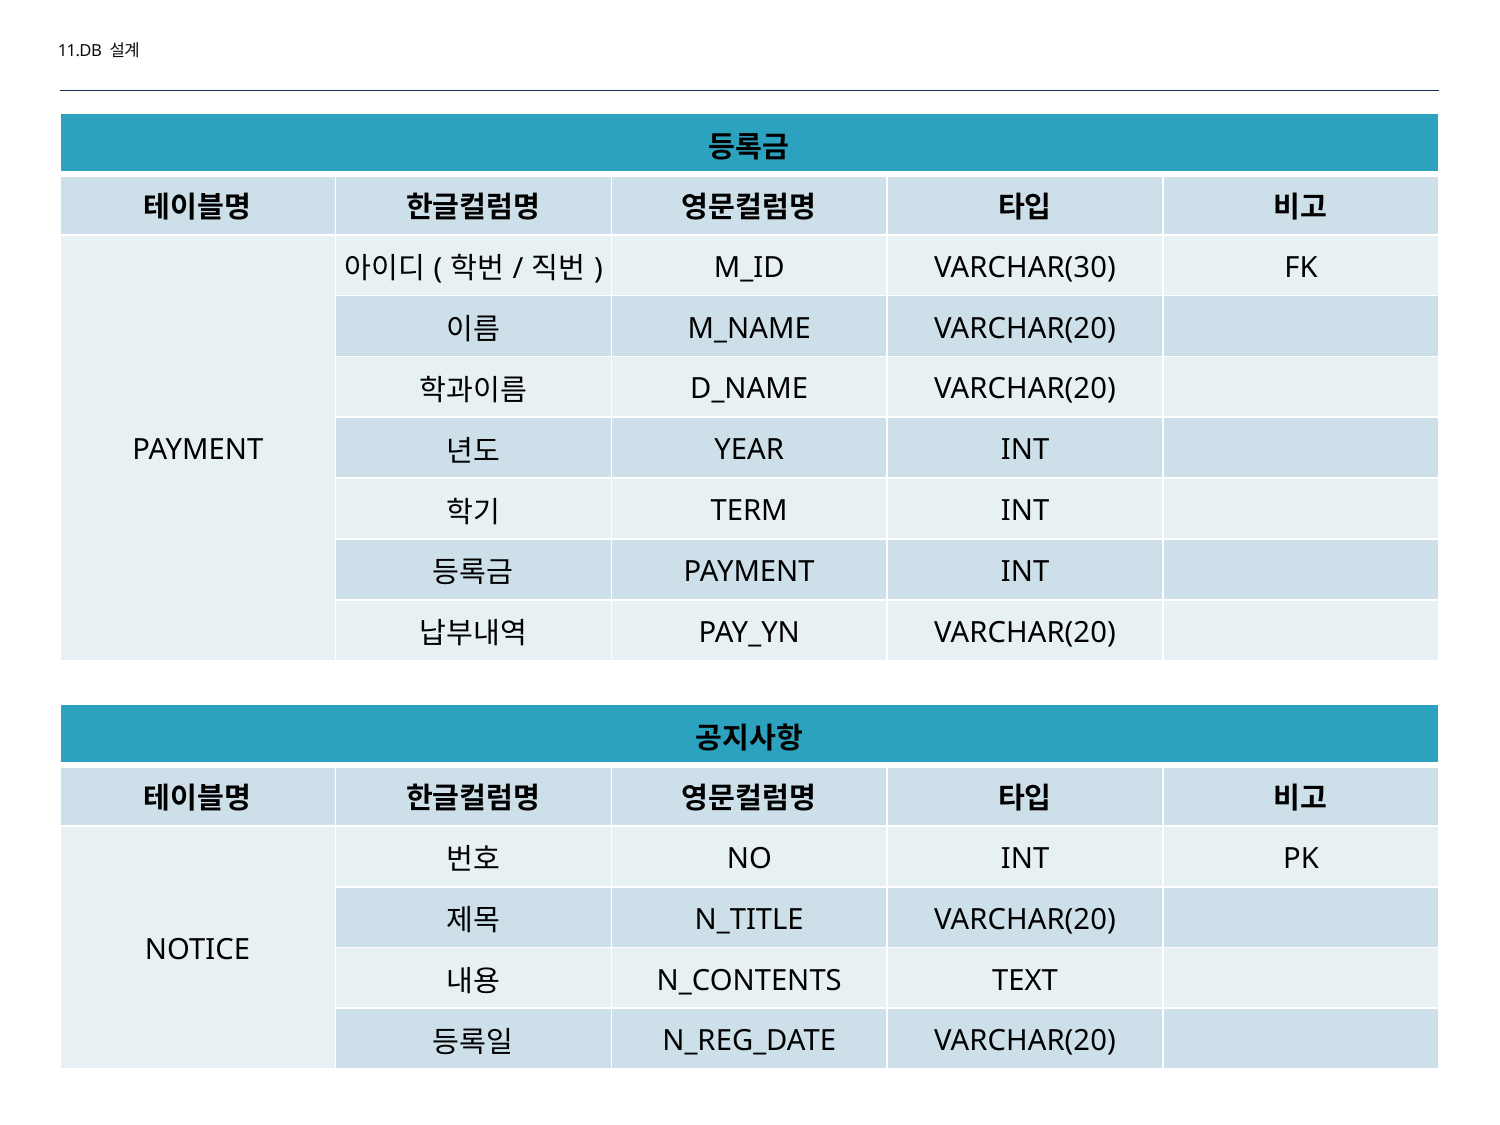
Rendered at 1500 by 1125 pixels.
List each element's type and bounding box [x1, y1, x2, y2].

table_cell [888, 540, 1162, 599]
table_cell [1164, 540, 1438, 599]
table_cell [888, 296, 1162, 356]
table_cell [61, 768, 335, 825]
table_cell [612, 540, 886, 599]
table_cell [888, 1009, 1162, 1068]
table_cell [612, 888, 886, 947]
table_cell [336, 177, 611, 234]
table_cell [336, 1009, 611, 1068]
table_cell [336, 296, 611, 356]
table_cell [61, 236, 335, 660]
table_cell [888, 601, 1162, 660]
table_cell [1164, 1009, 1438, 1068]
table_cell [1164, 948, 1438, 1007]
table_cell [336, 888, 611, 947]
table_cell [1164, 768, 1438, 825]
table_cell [612, 1009, 886, 1068]
table_cell [888, 948, 1162, 1007]
table_cell [61, 827, 335, 1068]
table_cell [1164, 827, 1438, 886]
table_cell [336, 948, 611, 1007]
table_cell [336, 479, 611, 538]
table_cell [336, 768, 611, 825]
table_cell [612, 177, 886, 234]
table_cell [612, 768, 886, 825]
table_cell [888, 418, 1162, 477]
table_cell [888, 177, 1162, 234]
table_cell [888, 888, 1162, 947]
table_cell [888, 827, 1162, 886]
table_cell [336, 418, 611, 477]
table_cell [612, 948, 886, 1007]
table_cell [612, 601, 886, 660]
table_cell [1164, 236, 1438, 295]
table_cell [336, 827, 611, 886]
table_cell [612, 236, 886, 295]
table_cell [888, 236, 1162, 295]
table_header [61, 114, 1438, 171]
table_cell [336, 601, 611, 660]
table_cell [1164, 418, 1438, 477]
text_box [43, 31, 303, 67]
table_cell [1164, 177, 1438, 234]
table_cell [612, 479, 886, 538]
table_cell [888, 479, 1162, 538]
table_cell [336, 236, 611, 295]
table_cell [1164, 296, 1438, 356]
table_header [61, 705, 1438, 762]
table_cell [1164, 601, 1438, 660]
table_cell [61, 177, 335, 234]
table_cell [612, 827, 886, 886]
table_cell [612, 418, 886, 477]
table_cell [1164, 357, 1438, 416]
table_cell [612, 296, 886, 356]
table_cell [888, 768, 1162, 825]
table_cell [1164, 888, 1438, 947]
table_cell [336, 540, 611, 599]
table_cell [888, 357, 1162, 416]
table_cell [1164, 479, 1438, 538]
table_cell [336, 357, 611, 416]
table_cell [612, 357, 886, 416]
